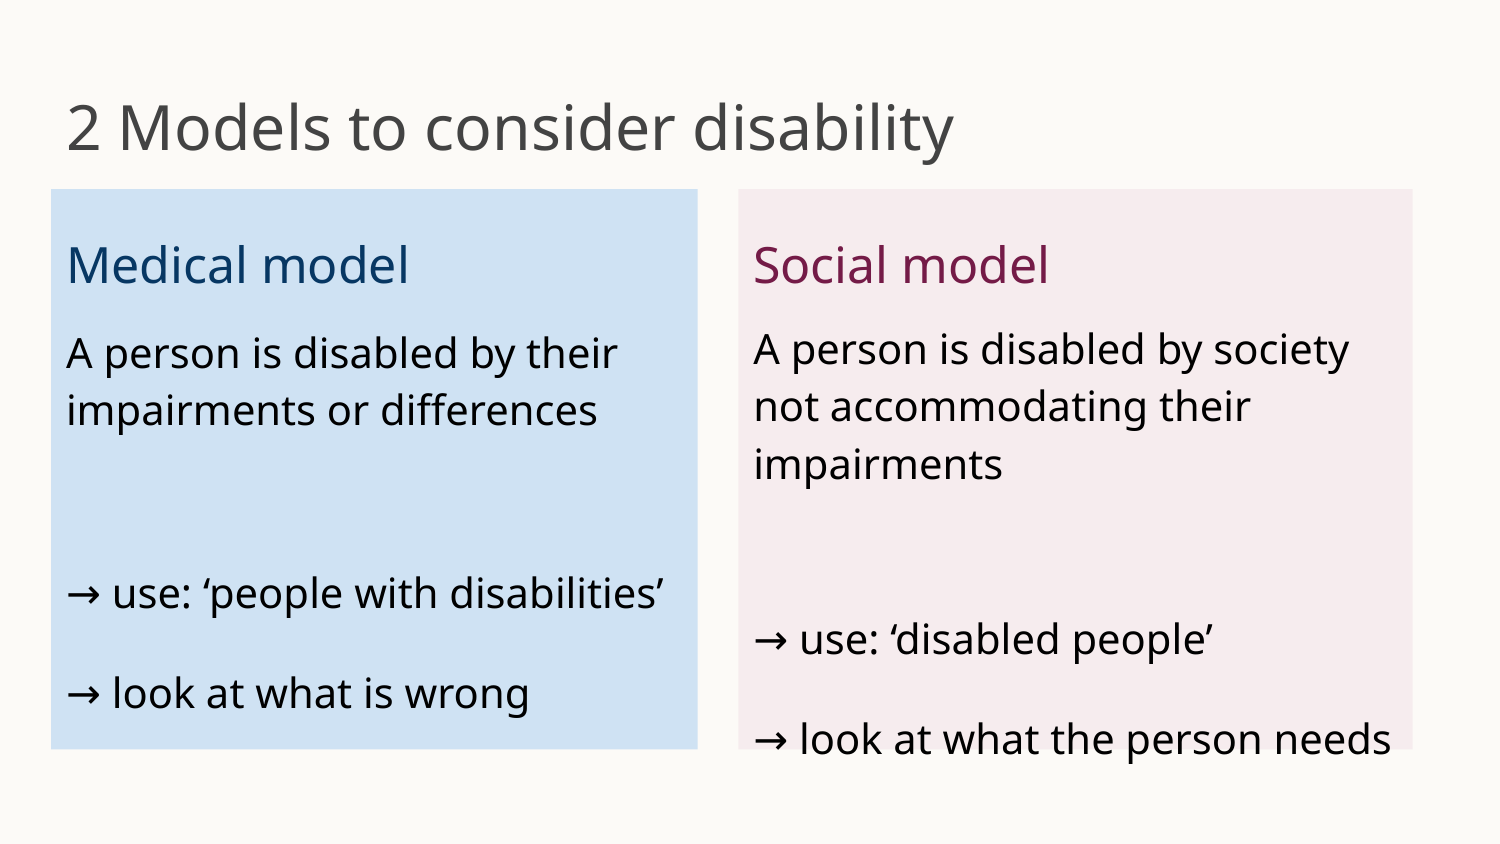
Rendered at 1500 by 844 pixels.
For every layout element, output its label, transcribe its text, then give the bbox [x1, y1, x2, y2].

list Social model A person is disabled by society not accommodating their impairments → use: ‘disabled people’ → look at what the person needs [738, 189, 1413, 750]
title 2 Models to consider disability [51, 72, 1449, 167]
list Medical model A person is disabled by their impairments or differences → use: ‘people with disabilities’ → look at what is wrong [51, 189, 698, 750]
